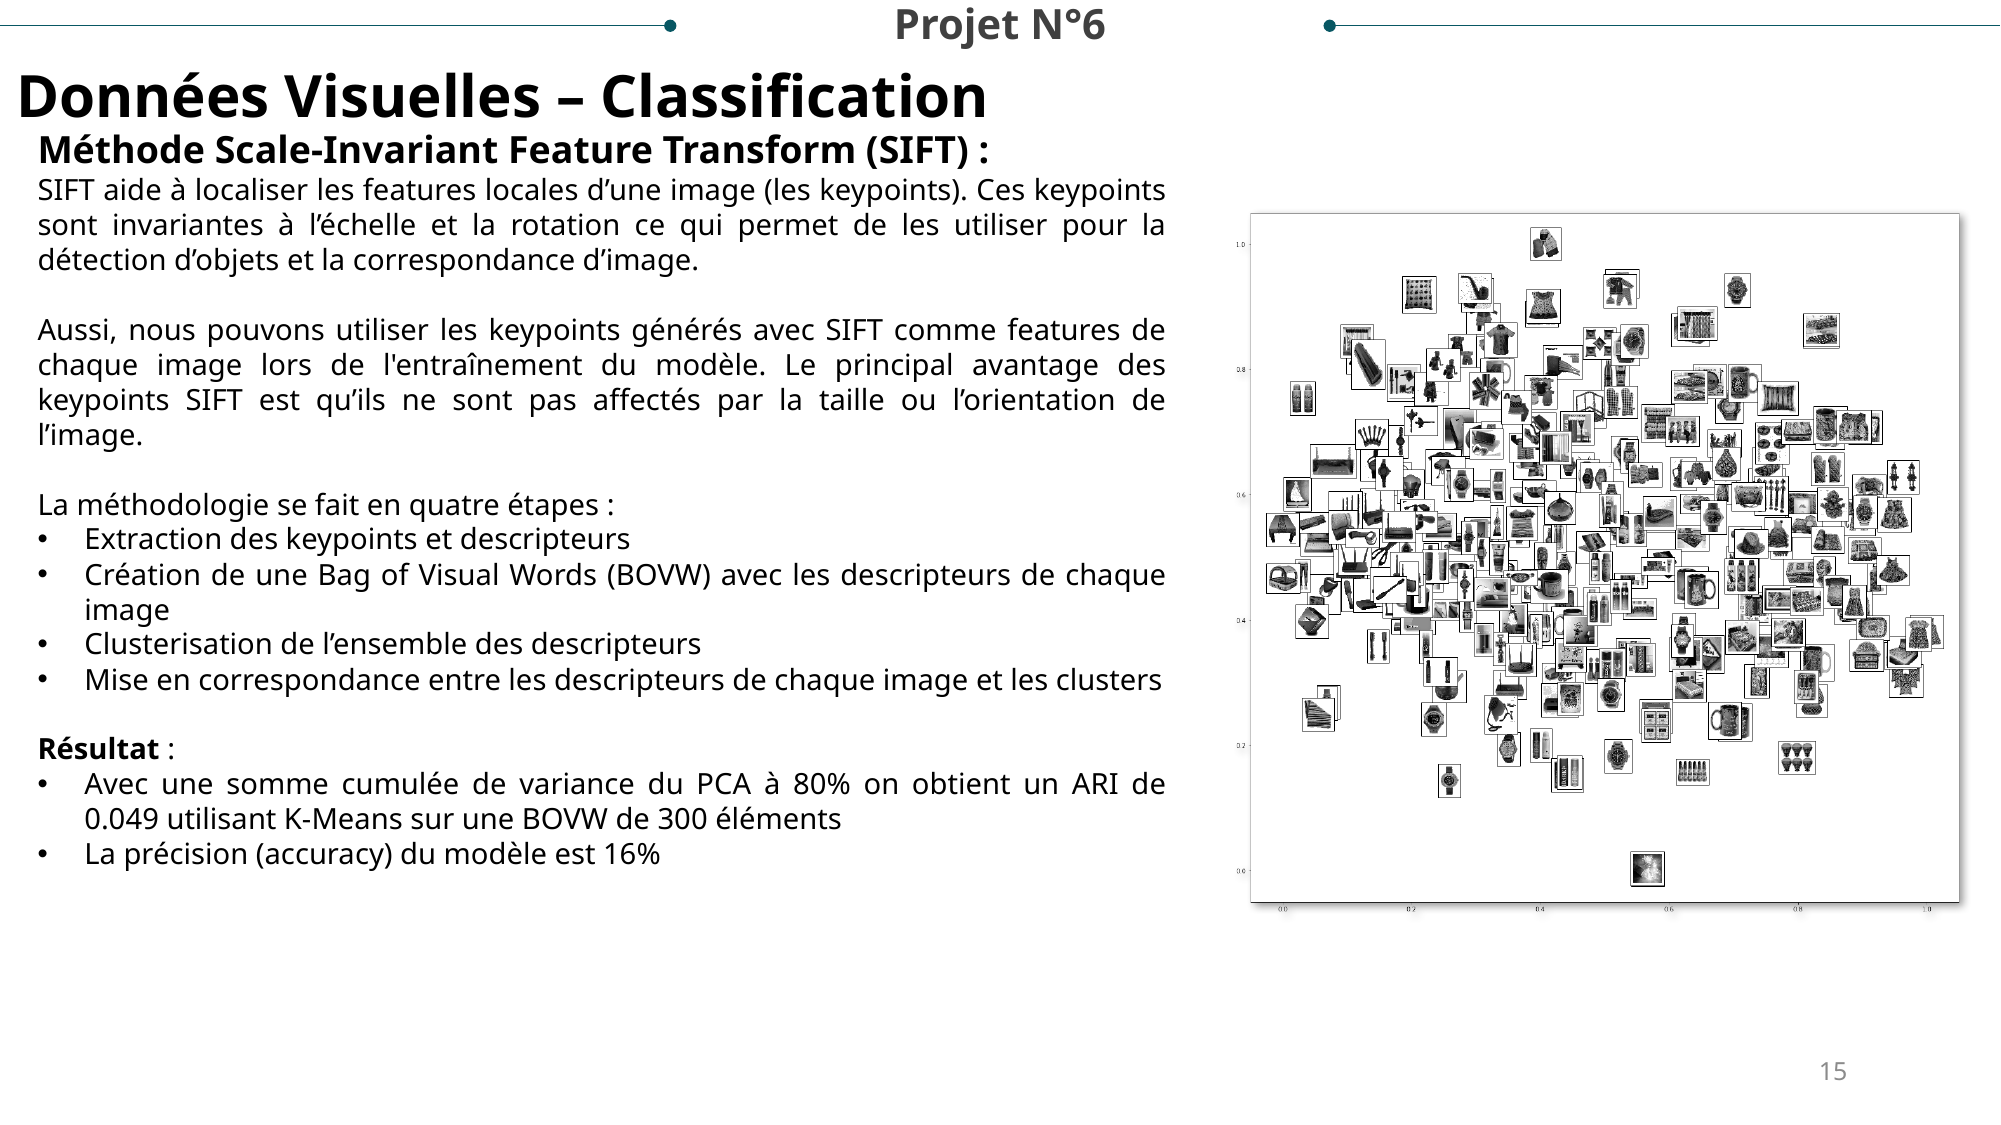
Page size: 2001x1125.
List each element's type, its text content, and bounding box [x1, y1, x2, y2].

text_box Projet N°6 [37, 3, 1963, 49]
title Données Visuelles – Classification [1, 48, 1294, 150]
picture [1231, 208, 1963, 917]
slide_number 15 [1412, 1042, 1863, 1103]
text_box Méthode Scale-Invariant Feature Transform (SIFT) : SIFT aide à localiser les features locales d’une image (les keypoints). Ces keypoints sont invariantes à l’échelle et la rotation ce qui permet de les utiliser pour la détection d’objets et la correspondance d’image. Aussi, nous pouvons utiliser les keypoints générés avec SIFT comme features de chaque image lors de l'entraînement du modèle. Le principal avantage des keypoints SIFT est qu’ils ne sont pas affectés par la taille ou l’orientation de l’image. La méthodologie se fait en quatre étapes : Extraction des keypoints et descripteurs Création de une Bag of Visual Words (BOVW) avec les descripteurs de chaque image Clusterisation de l’ensemble des descripteurs Mise en correspondance entre les descripteurs de chaque image et les clusters Résultat : Avec une somme cumulée de variance du PCA à 80% on obtient un ARI de 0.049 utilisant K-Means sur une BOVW de 300 éléments La précision (accuracy) du modèle est 16% [37, 118, 1167, 878]
